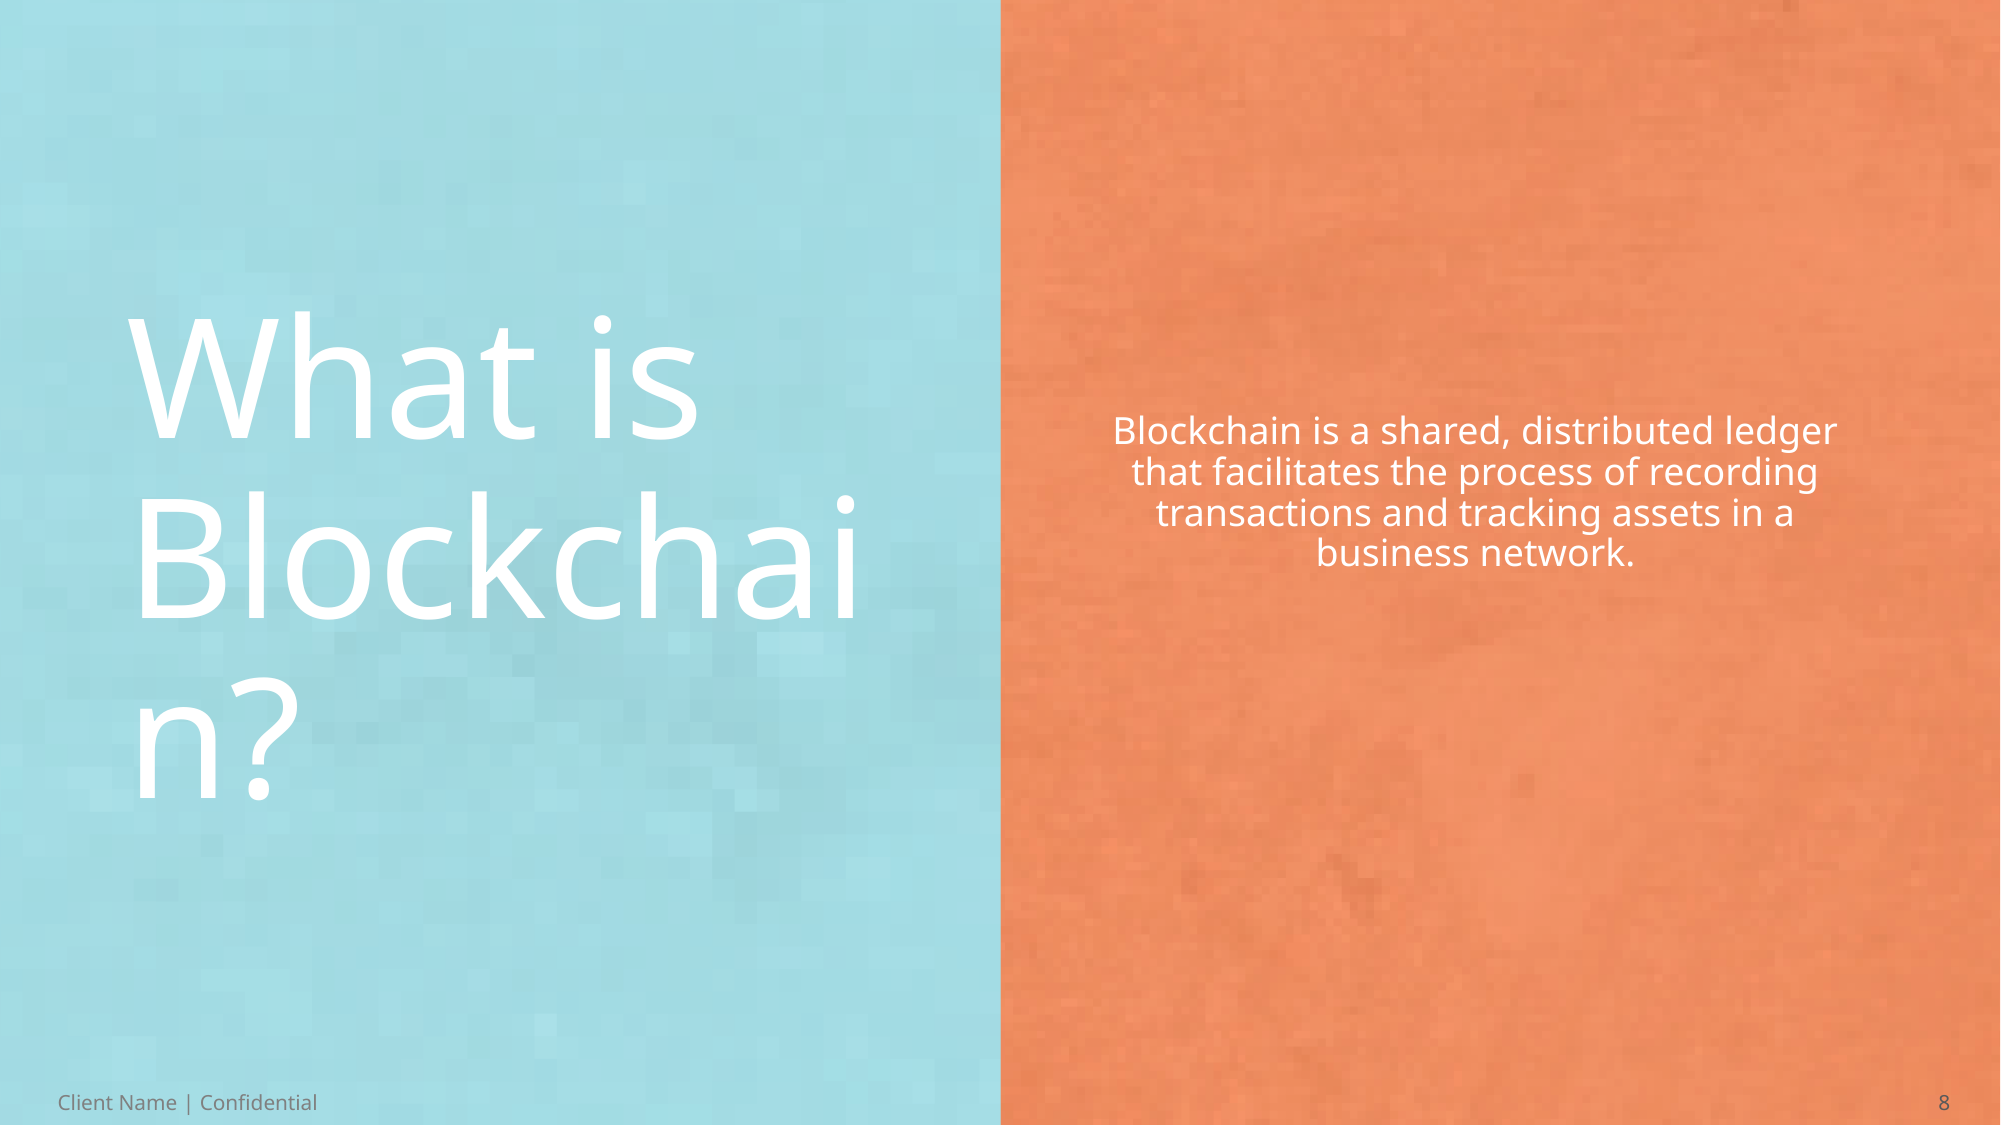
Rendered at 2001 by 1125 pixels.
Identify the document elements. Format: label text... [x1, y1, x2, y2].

text_box [1343, 479, 1494, 630]
title What is Blockchain? [51, 56, 1003, 1074]
list Blockchain is a shared, distributed ledger that facilitates the process of recording transactions and tracking assets in a business network. [1003, 56, 1949, 1074]
picture [0, 0, 2001, 1125]
